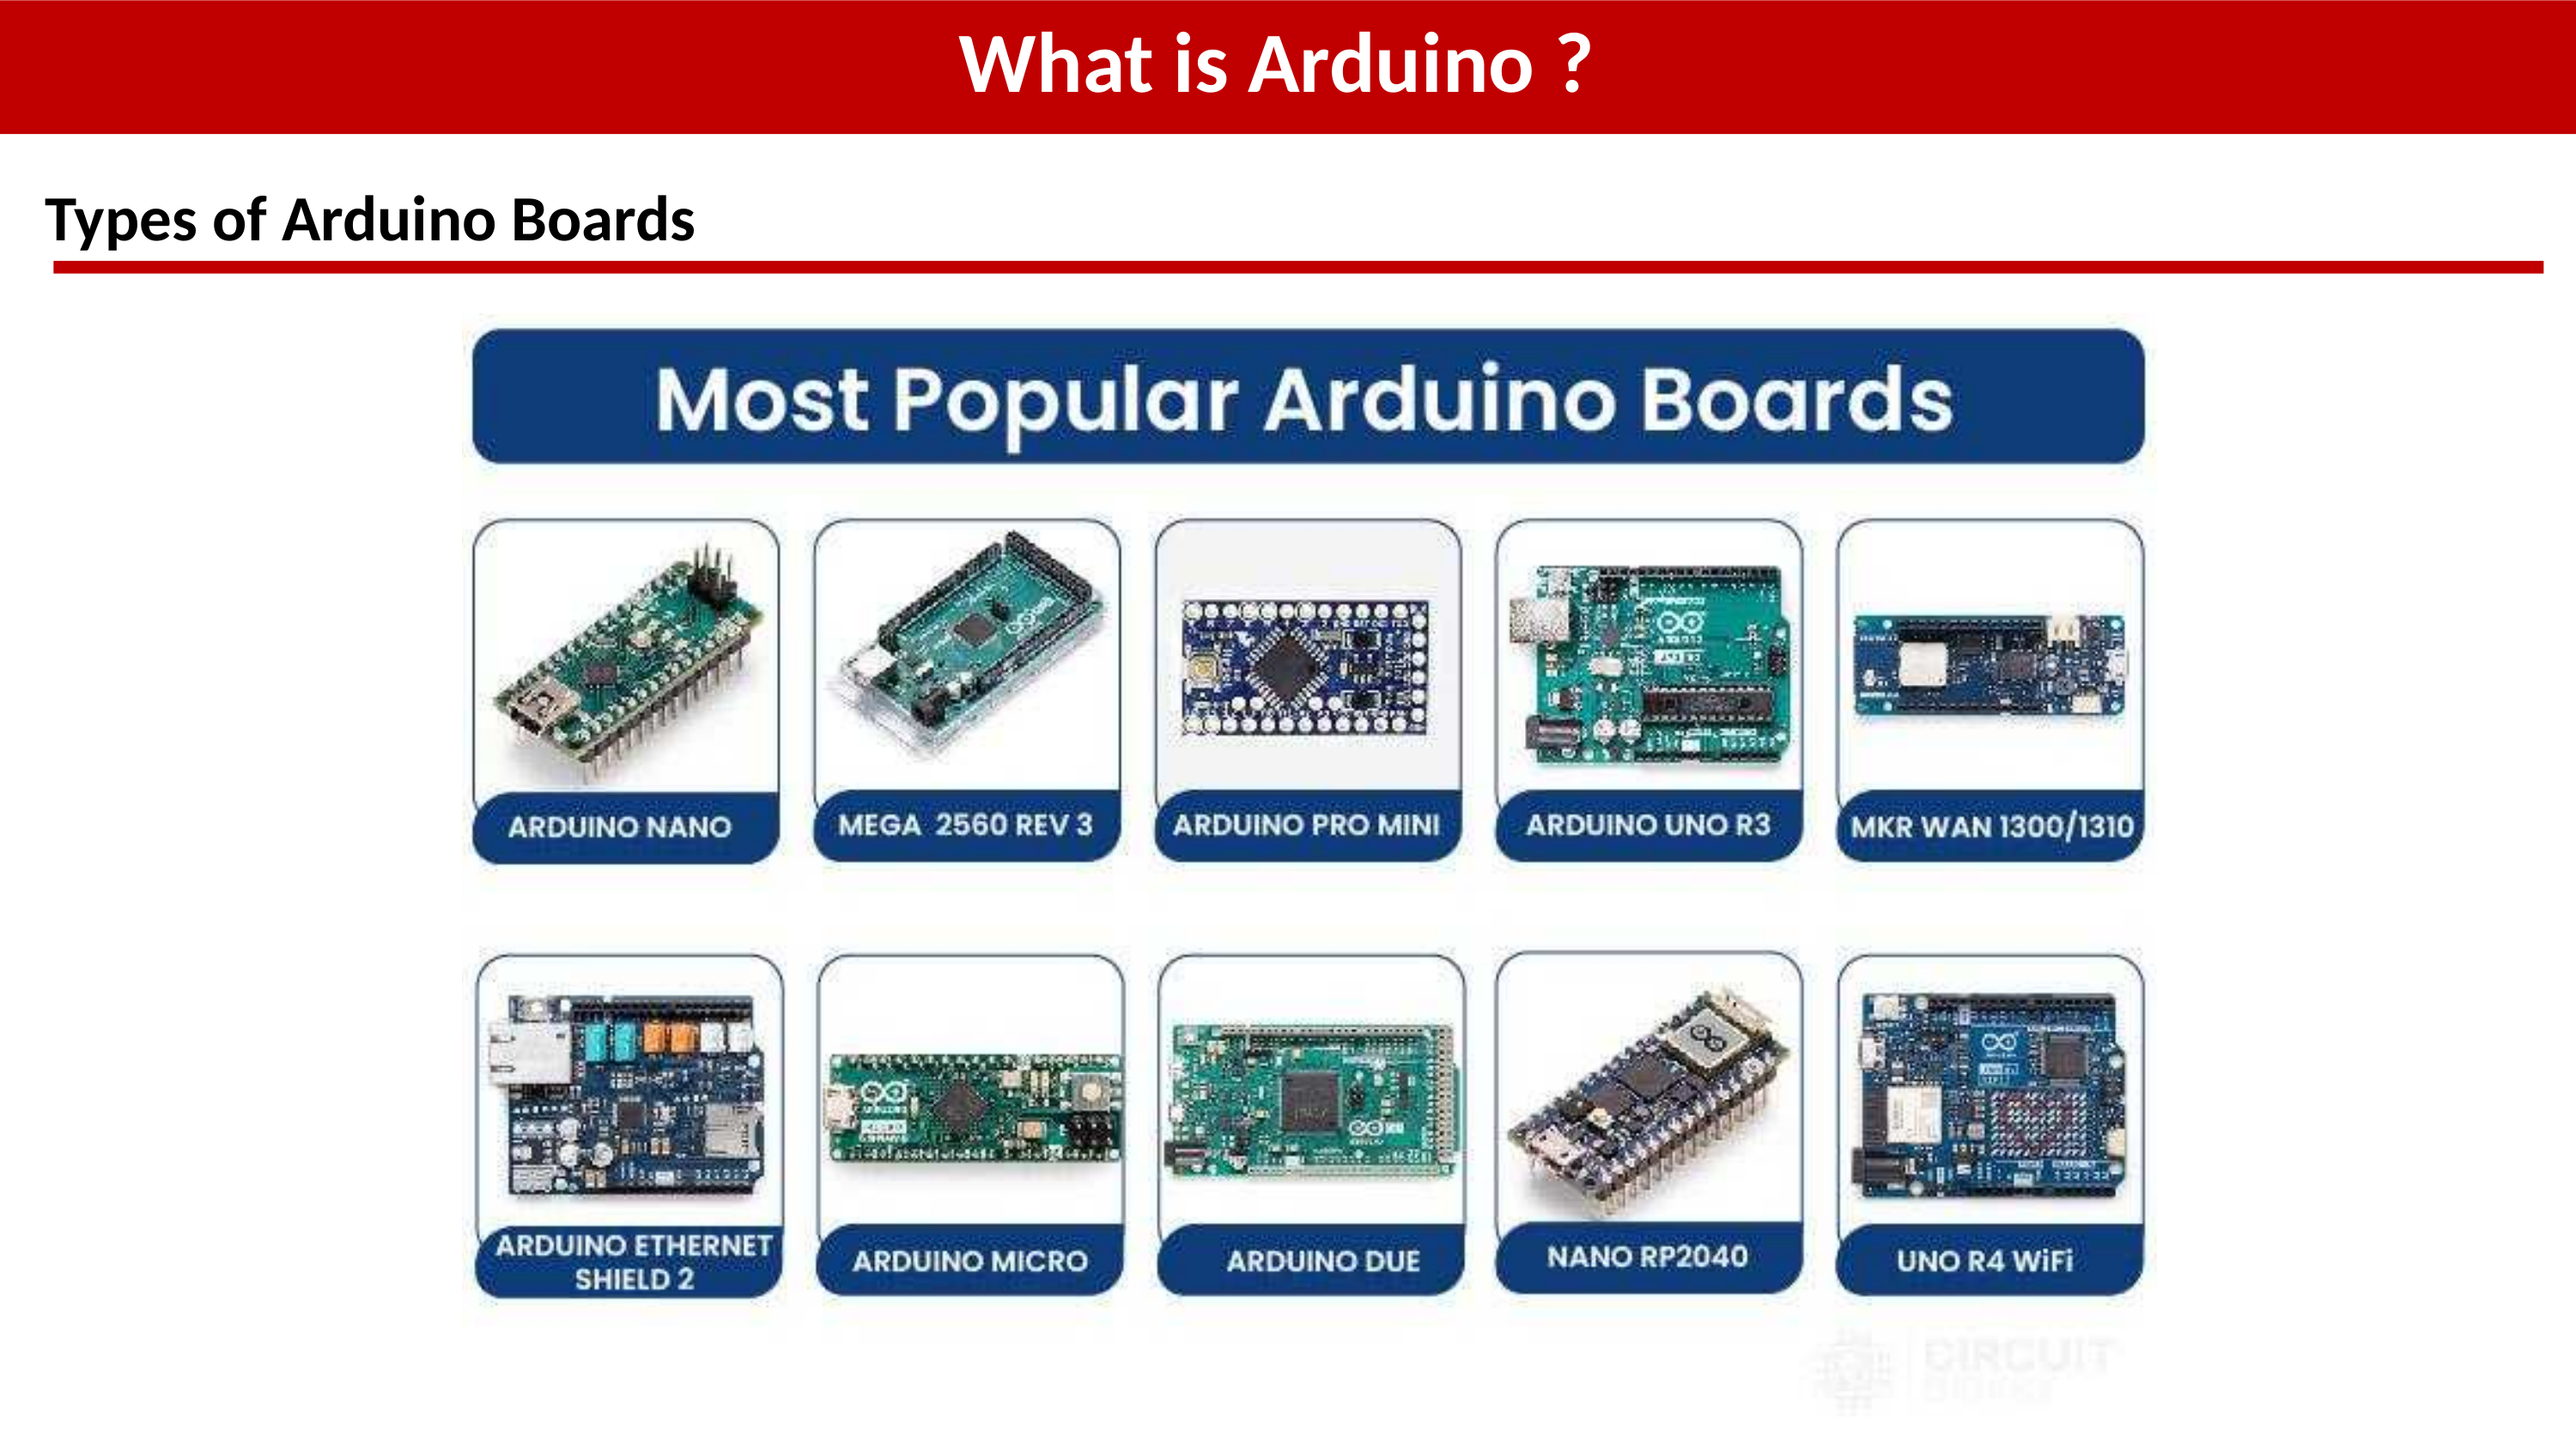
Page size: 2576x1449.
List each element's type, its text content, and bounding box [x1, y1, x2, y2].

text_box Types of Arduino Boards [32, 170, 1020, 261]
picture [462, 313, 2157, 1444]
text_box [53, 260, 2544, 274]
text_box What is Arduino ? [0, 1, 2576, 135]
